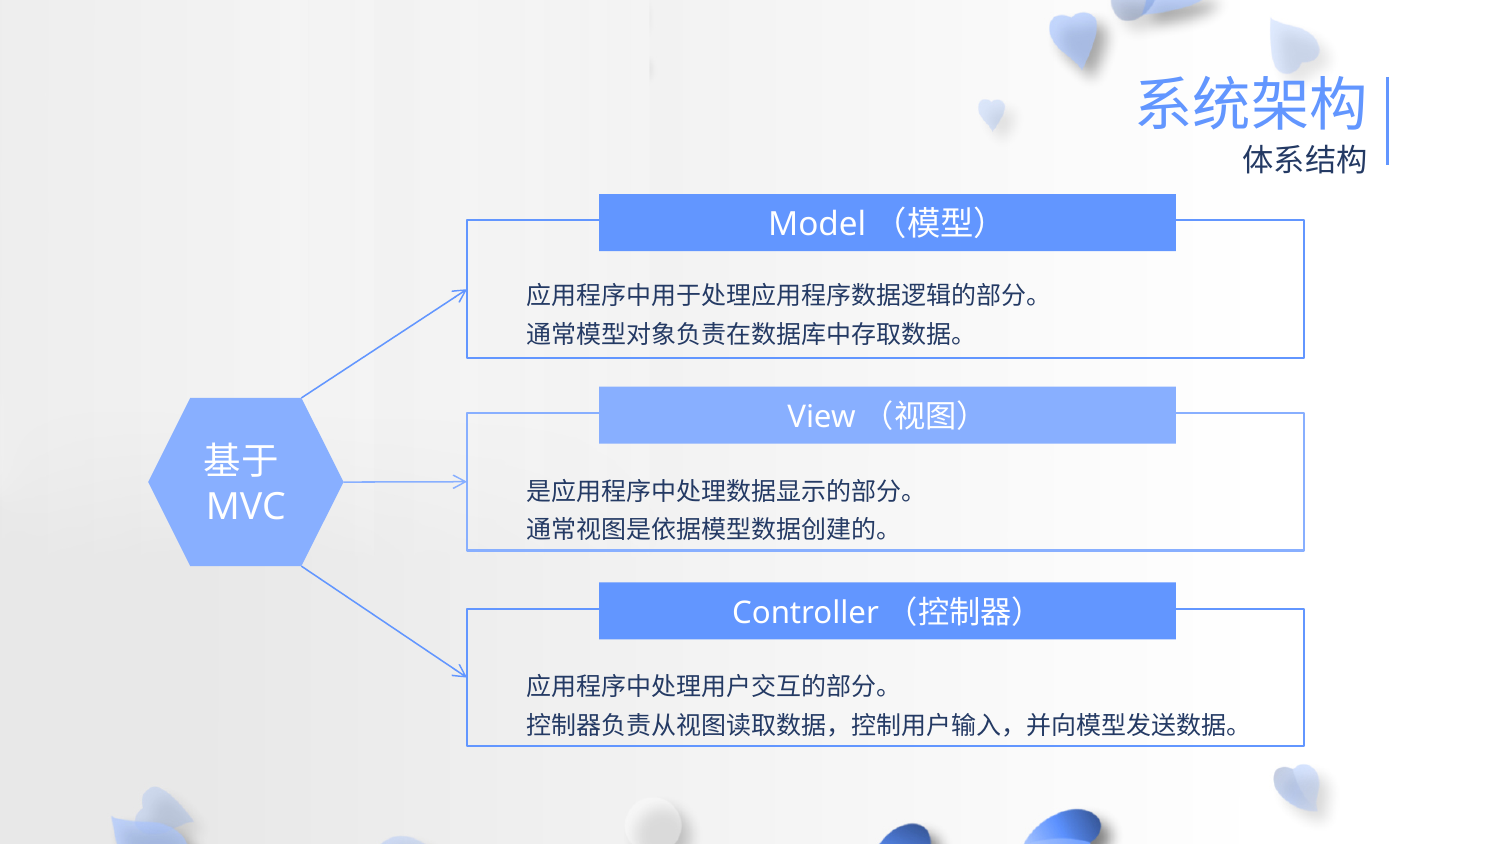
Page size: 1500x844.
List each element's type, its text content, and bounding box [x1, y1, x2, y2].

text_box View（视图） [597, 384, 1178, 446]
text_box [465, 218, 1306, 360]
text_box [301, 288, 468, 399]
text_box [301, 565, 468, 678]
text_box 体系结构 [809, 137, 1383, 197]
picture [0, 0, 1500, 844]
text_box 应用程序中处理用户交互的部分。 控制器负责从视图读取数据，控制用户输入，并向模型发送数据。 [515, 656, 1260, 746]
text_box [465, 607, 1306, 748]
text_box 系统架构 [809, 67, 1383, 137]
text_box 是应用程序中处理数据显示的部分。 通常视图是依据模型数据创建的。 [515, 460, 1260, 550]
text_box 应用程序中用于处理应用程序数据逻辑的部分。 通常模型对象负责在数据库中存取数据。 [515, 264, 1260, 354]
text_box Controller（控制器） [597, 580, 1178, 642]
text_box [465, 411, 1306, 553]
text_box Model（模型） [597, 192, 1178, 253]
text_box 基于MVC [146, 395, 346, 569]
